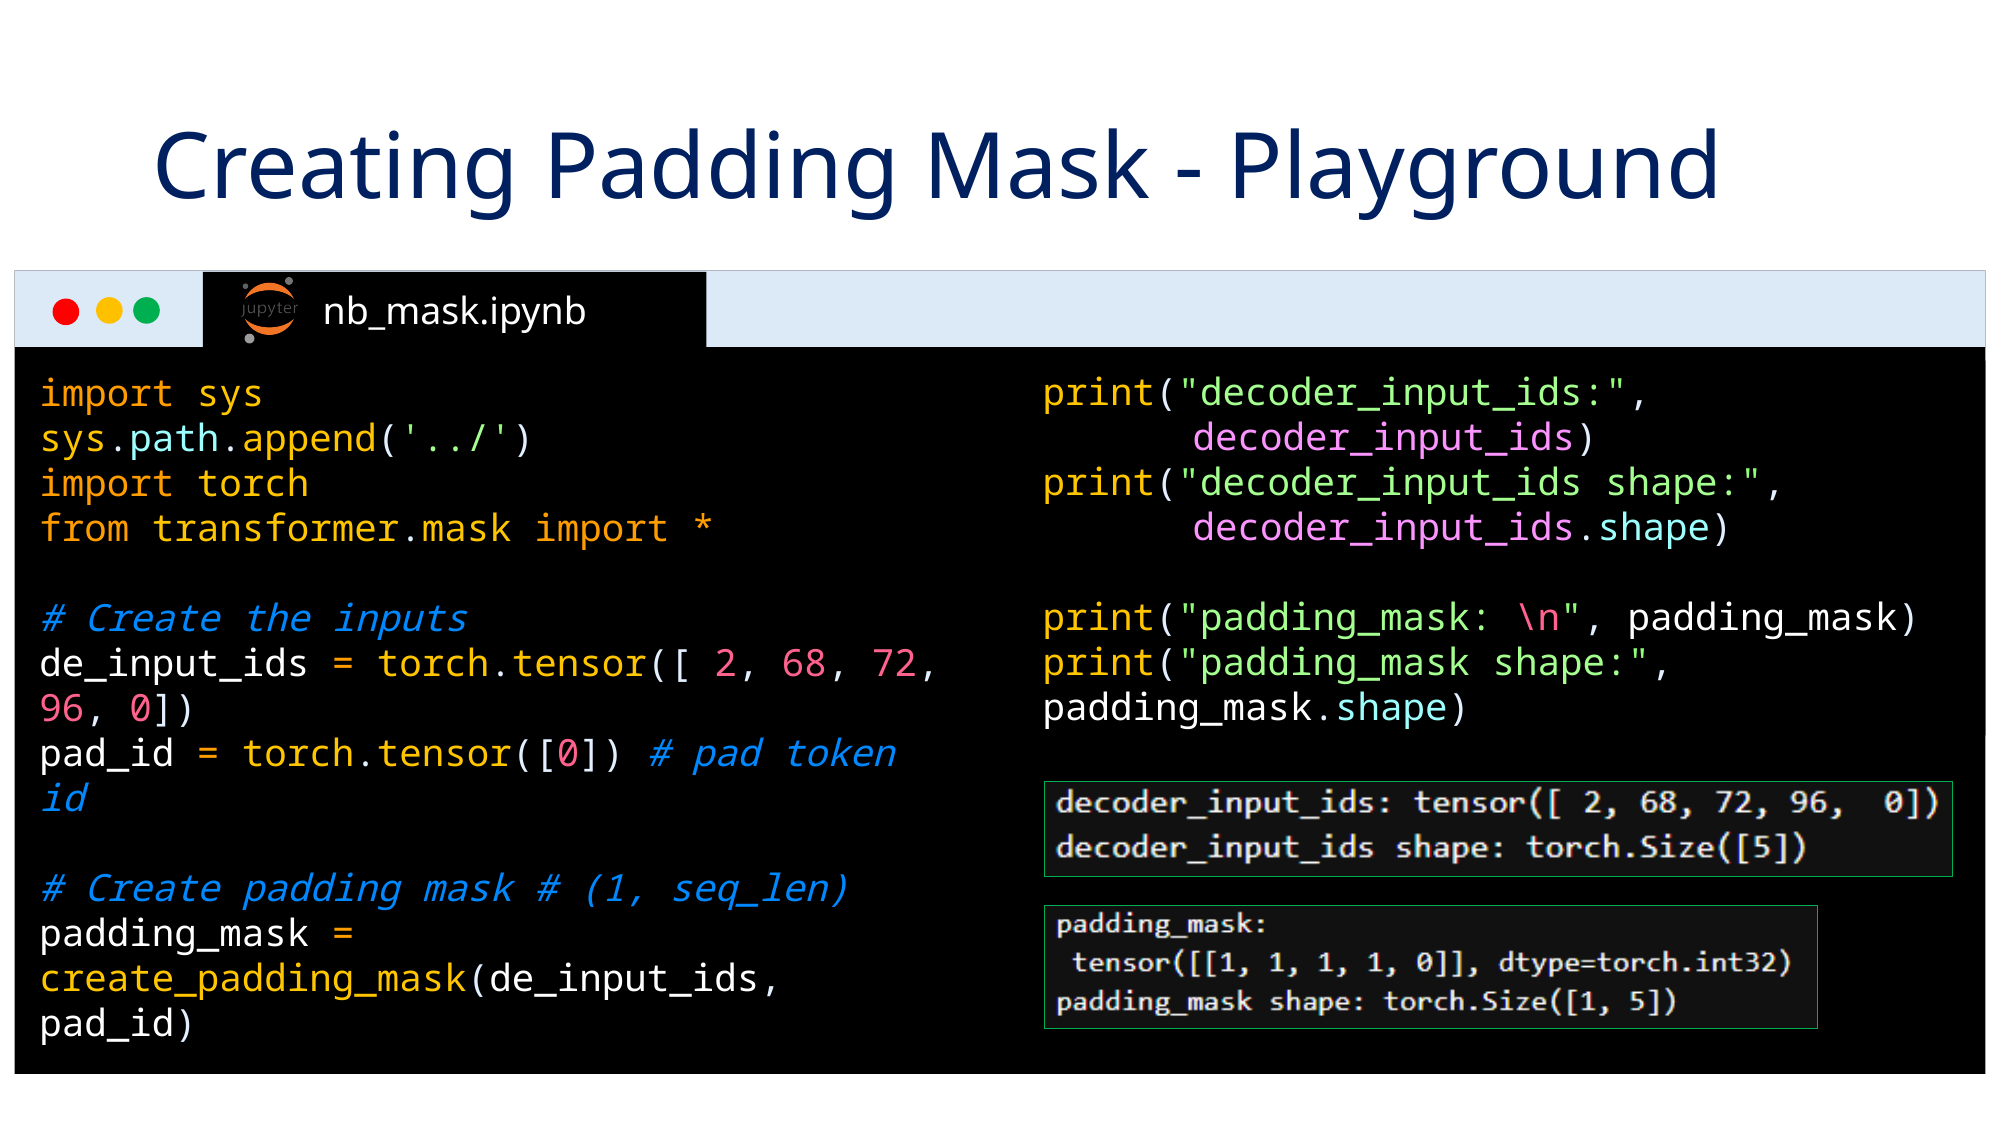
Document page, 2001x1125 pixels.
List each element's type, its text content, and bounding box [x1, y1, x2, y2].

title Creating Padding Mask - Playground [137, 59, 1863, 269]
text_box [14, 269, 1986, 1075]
